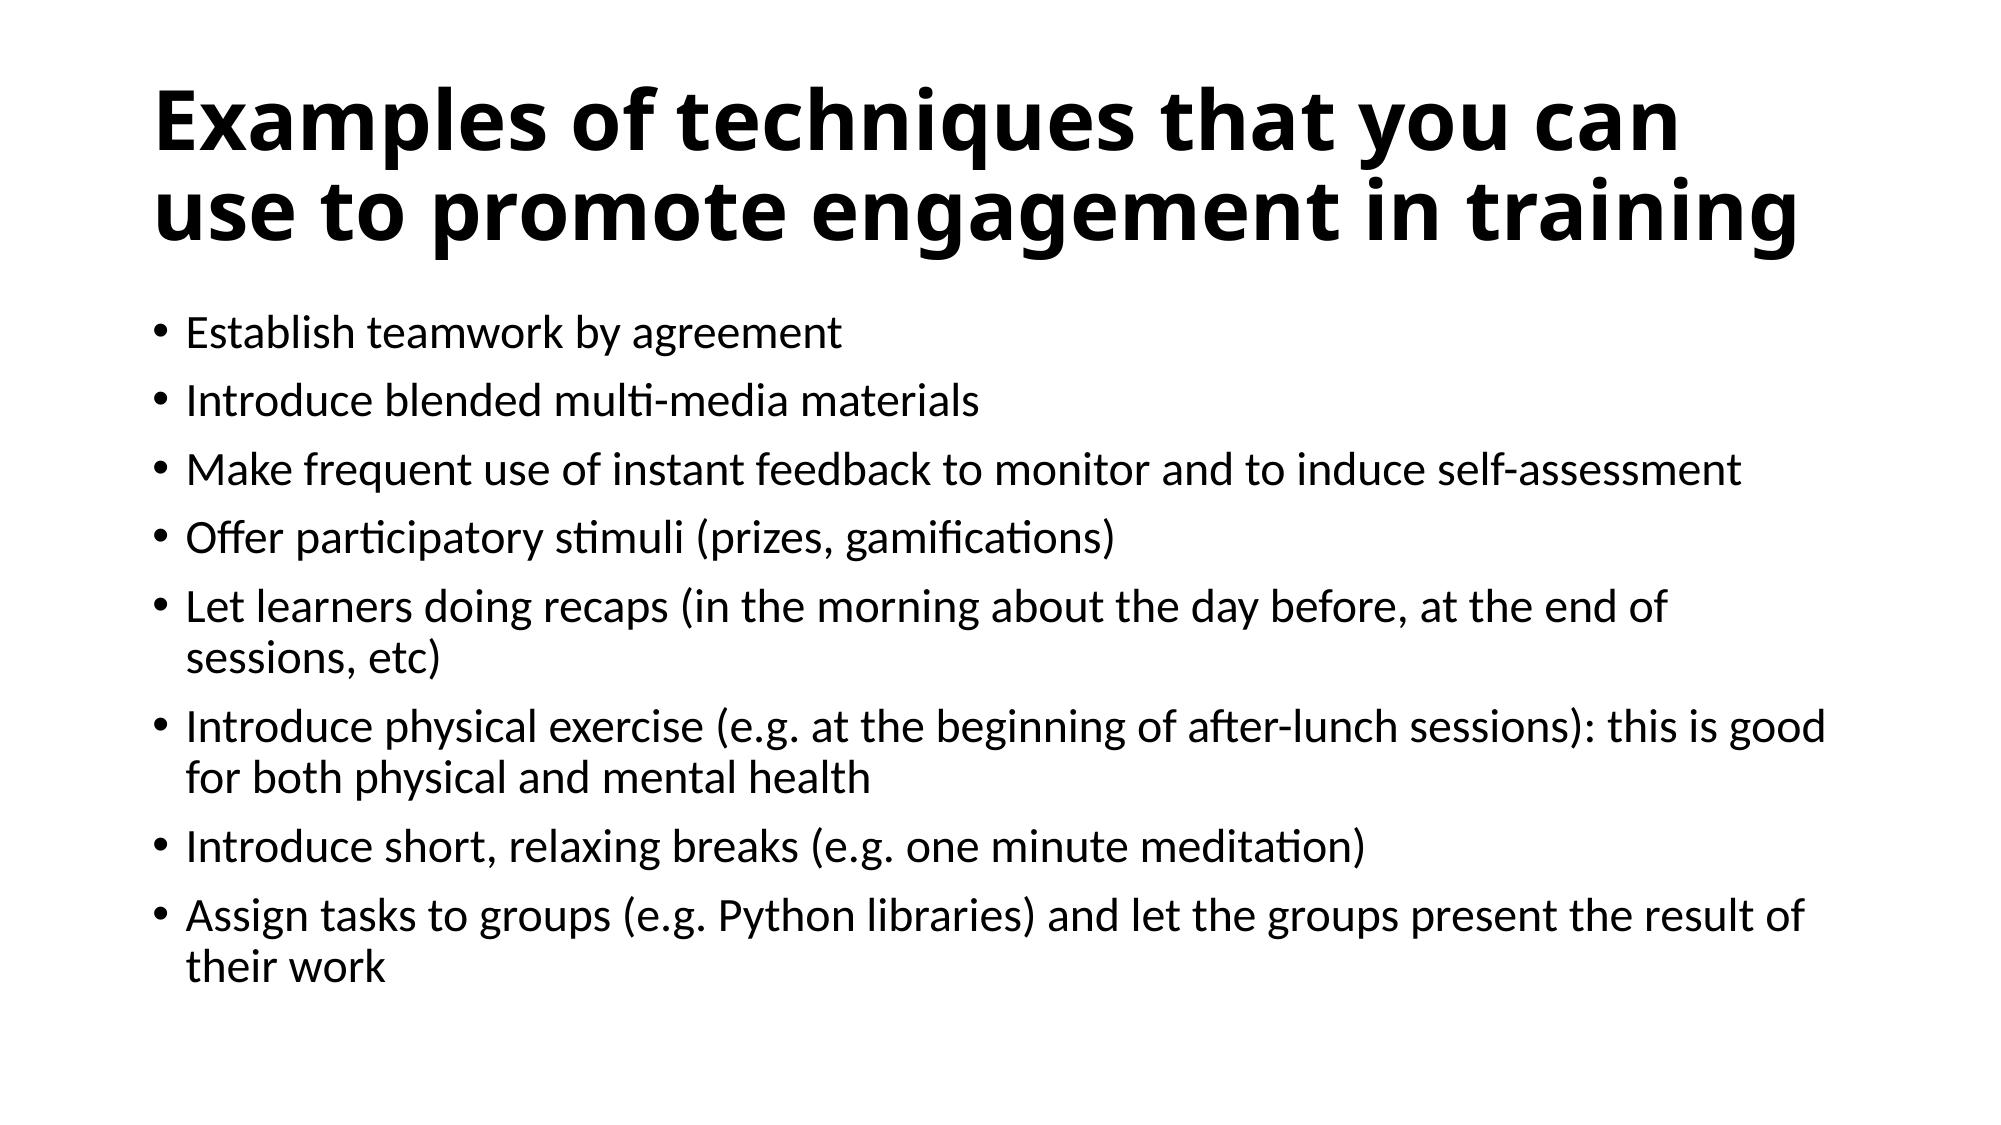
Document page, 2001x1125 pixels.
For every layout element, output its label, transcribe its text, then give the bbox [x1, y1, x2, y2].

list Establish teamwork by agreement Introduce blended multi-media materials Make frequent use of instant feedback to monitor and to induce self-assessment Offer participatory stimuli (prizes, gamifications) Let learners doing recaps (in the morning about the day before, at the end of sessions, etc) Introduce physical exercise (e.g. at the beginning of after-lunch sessions): this is good for both physical and mental health Introduce short, relaxing breaks (e.g. one minute meditation) Assign tasks to groups (e.g. Python libraries) and let the groups present the result of their work [137, 299, 1863, 1014]
title Examples of techniques that you can use to promote engagement in training [137, 59, 1863, 278]
